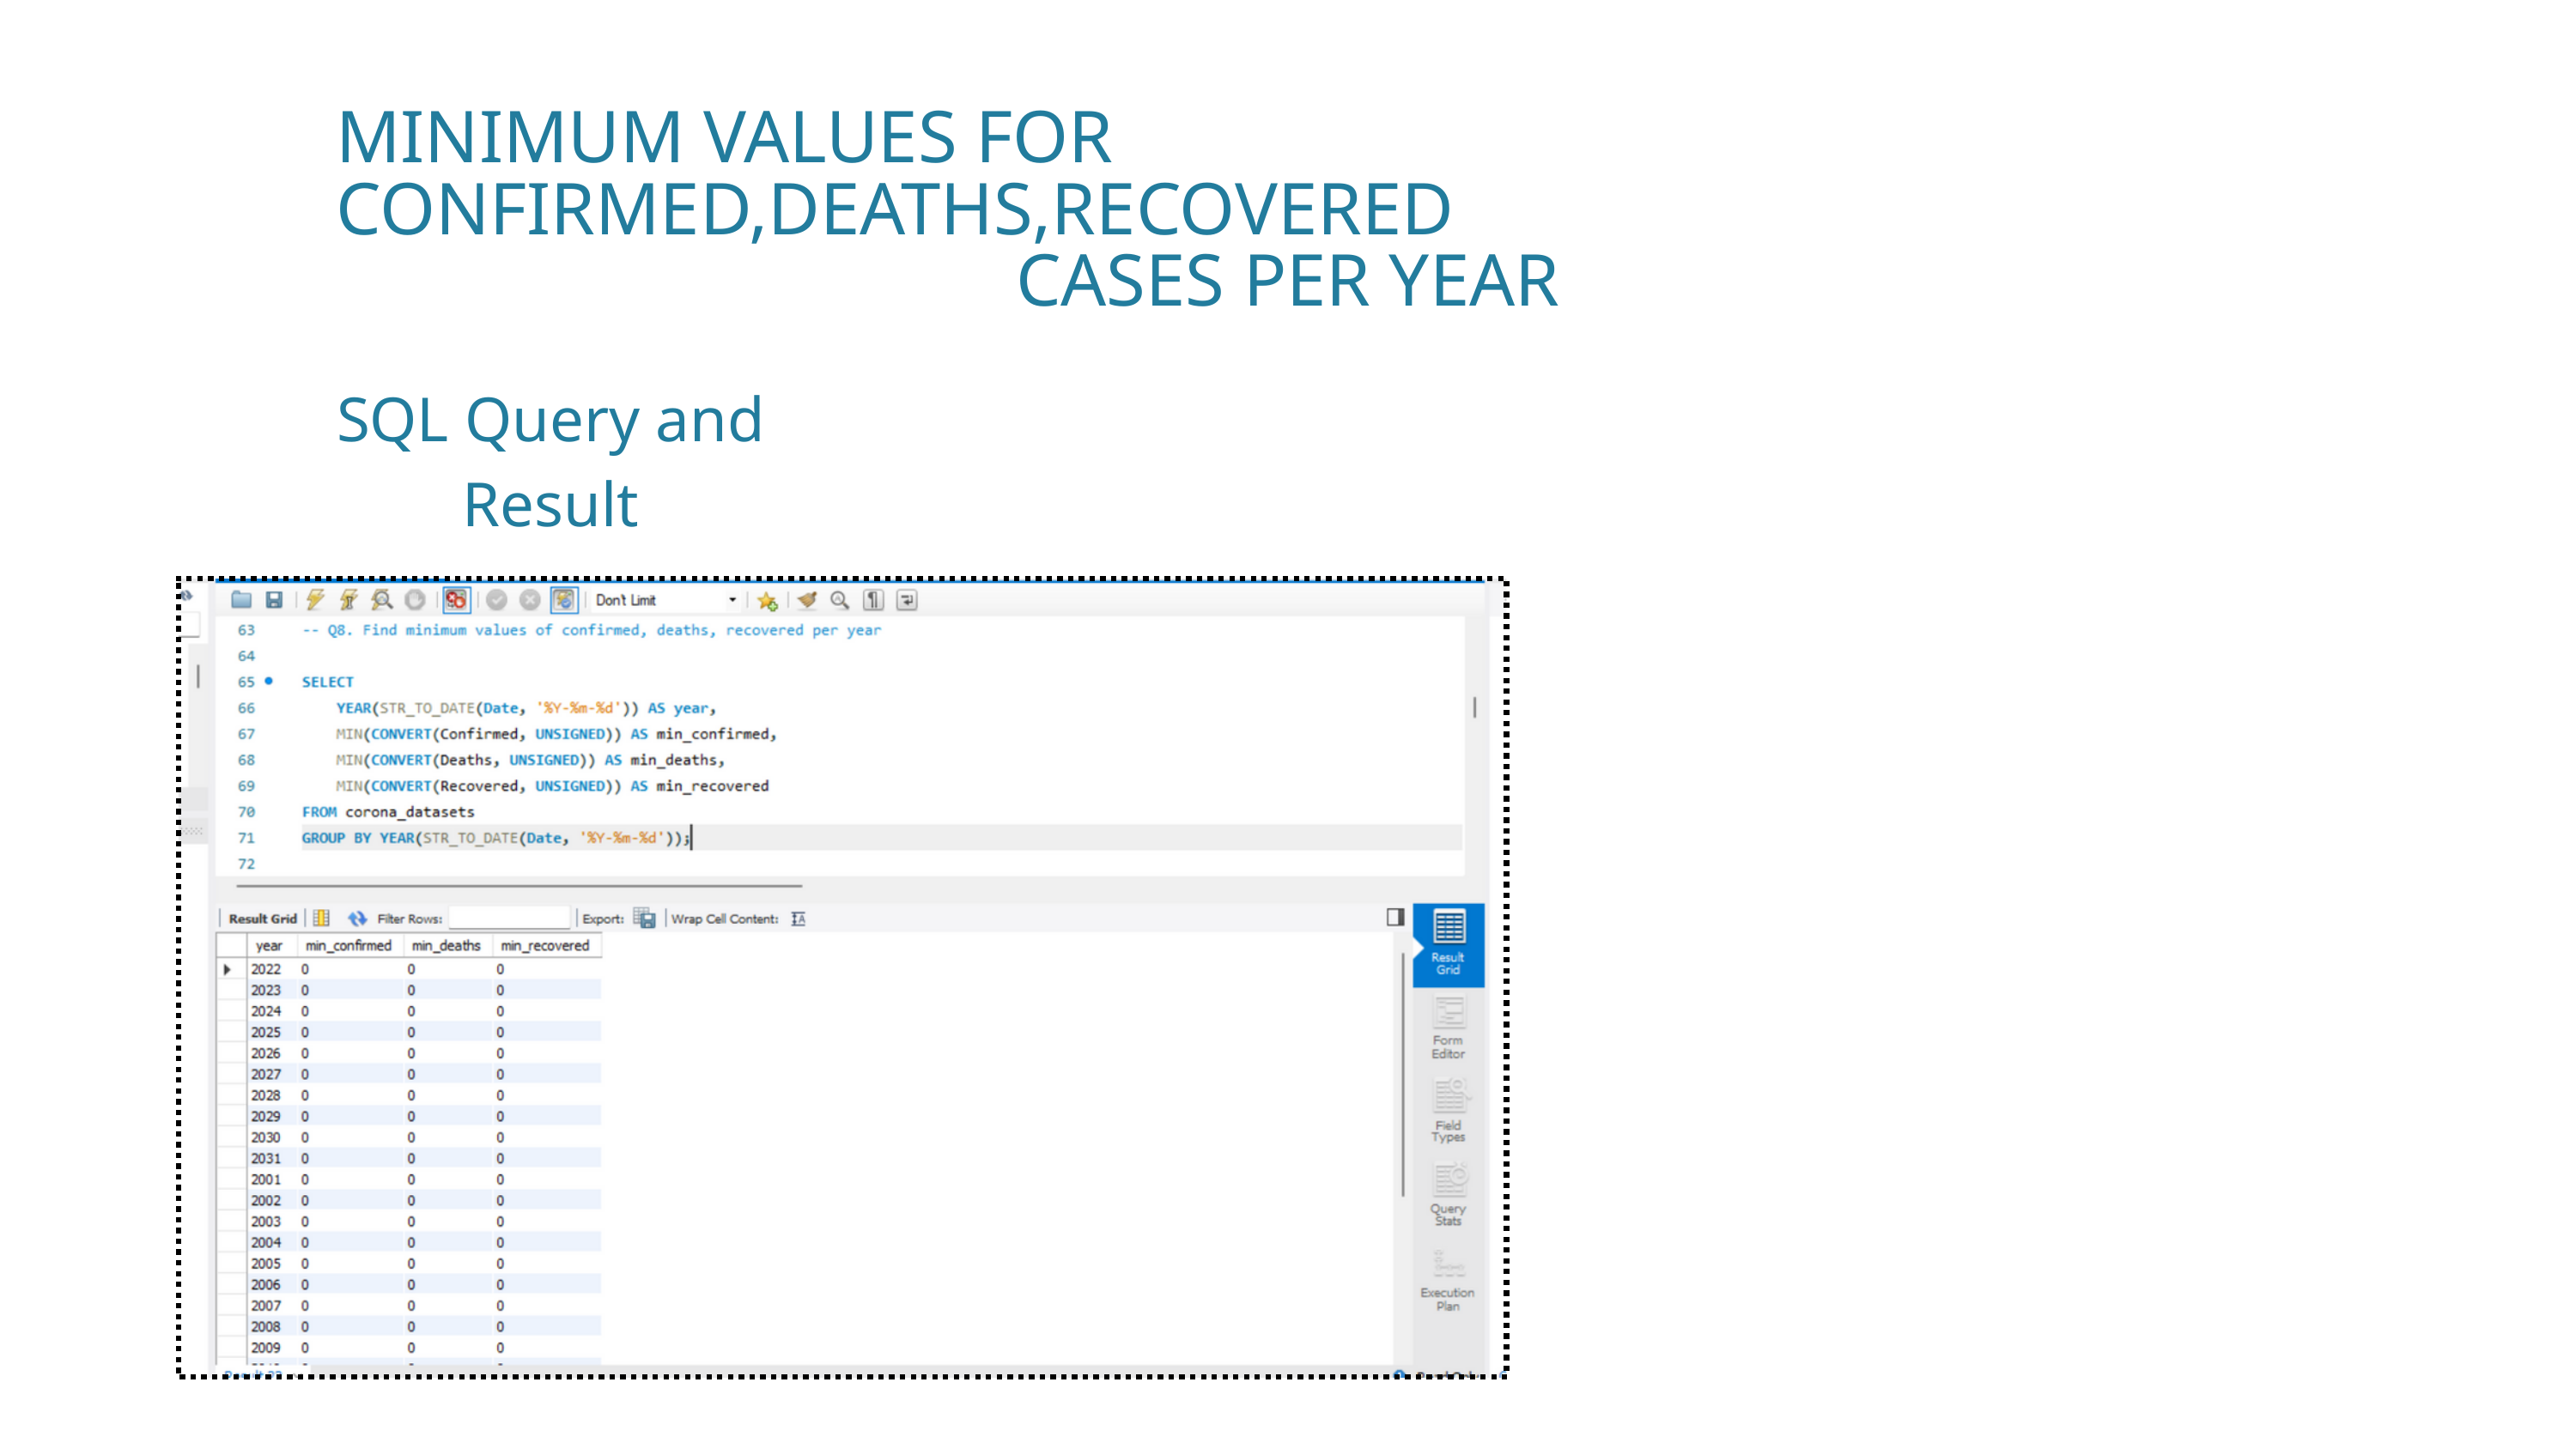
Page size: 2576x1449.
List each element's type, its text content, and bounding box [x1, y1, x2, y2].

text_box SQL Query and Result [259, 368, 843, 540]
text_box MINIMUM VALUES FOR CONFIRMED,DEATHS,RECOVERED CASES PER YEAR [336, 106, 2240, 321]
text_box [178, 579, 1507, 1378]
